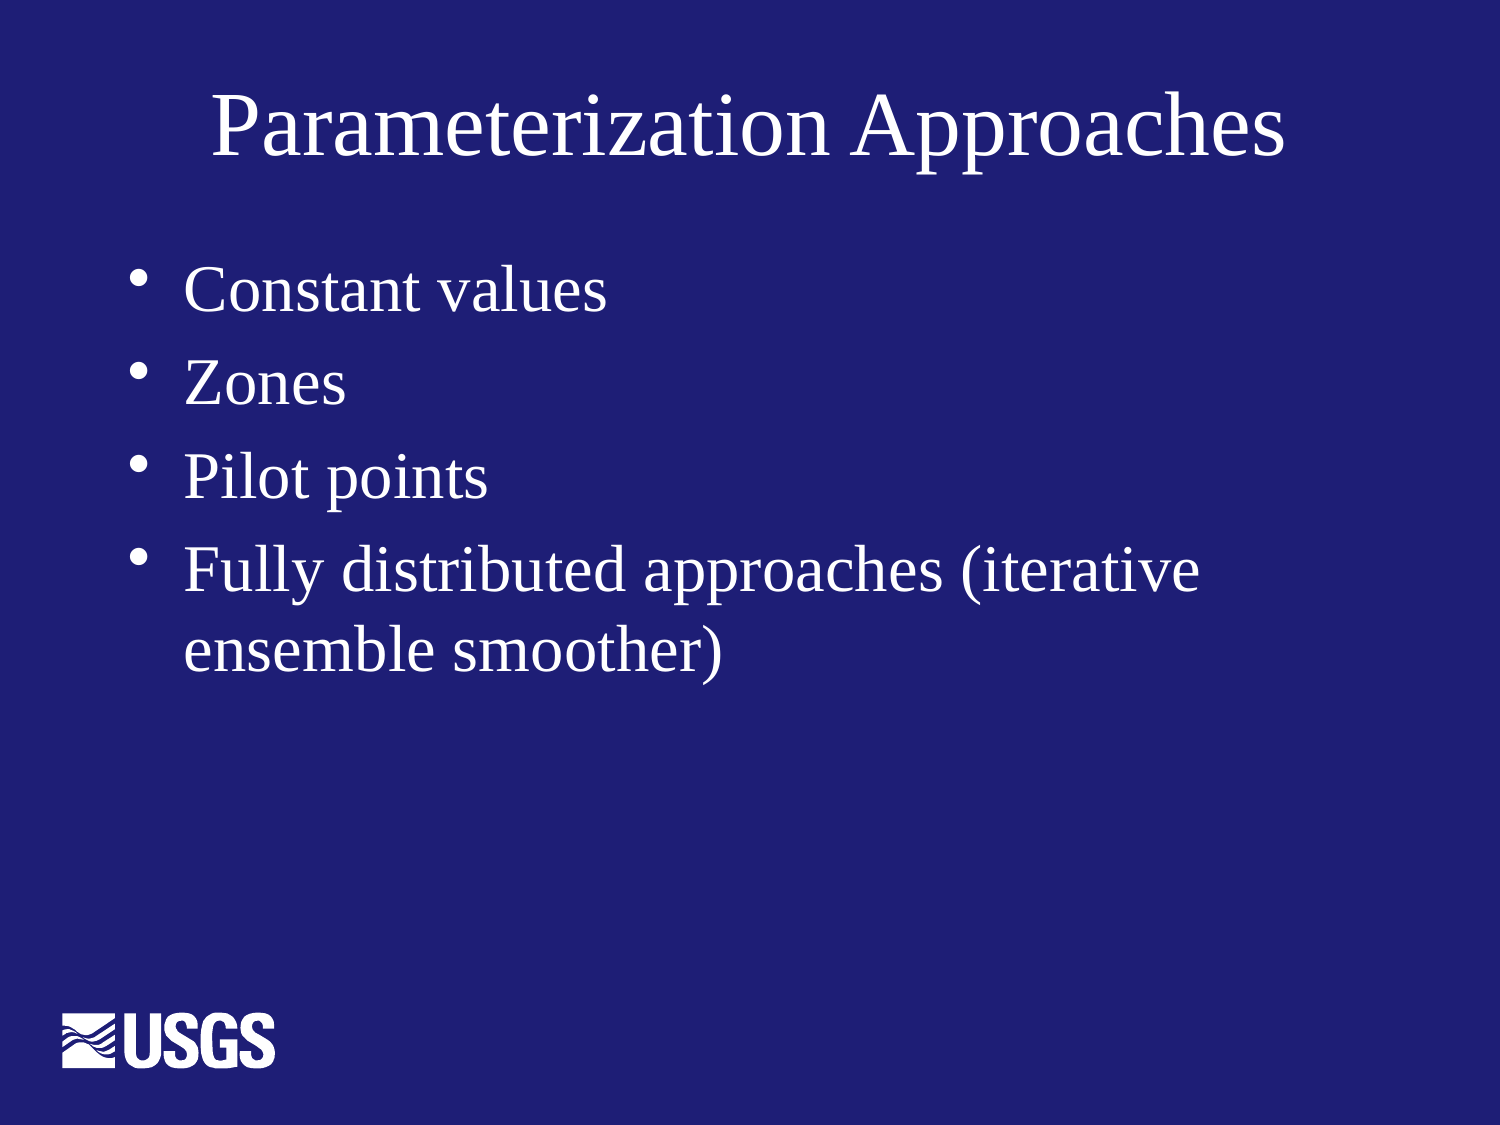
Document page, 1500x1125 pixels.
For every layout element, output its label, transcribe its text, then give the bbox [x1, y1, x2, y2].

list Constant values Zones Pilot points Fully distributed approaches (iterative ensemble smoother) [112, 237, 1388, 913]
title Parameterization Approaches [112, 24, 1388, 213]
